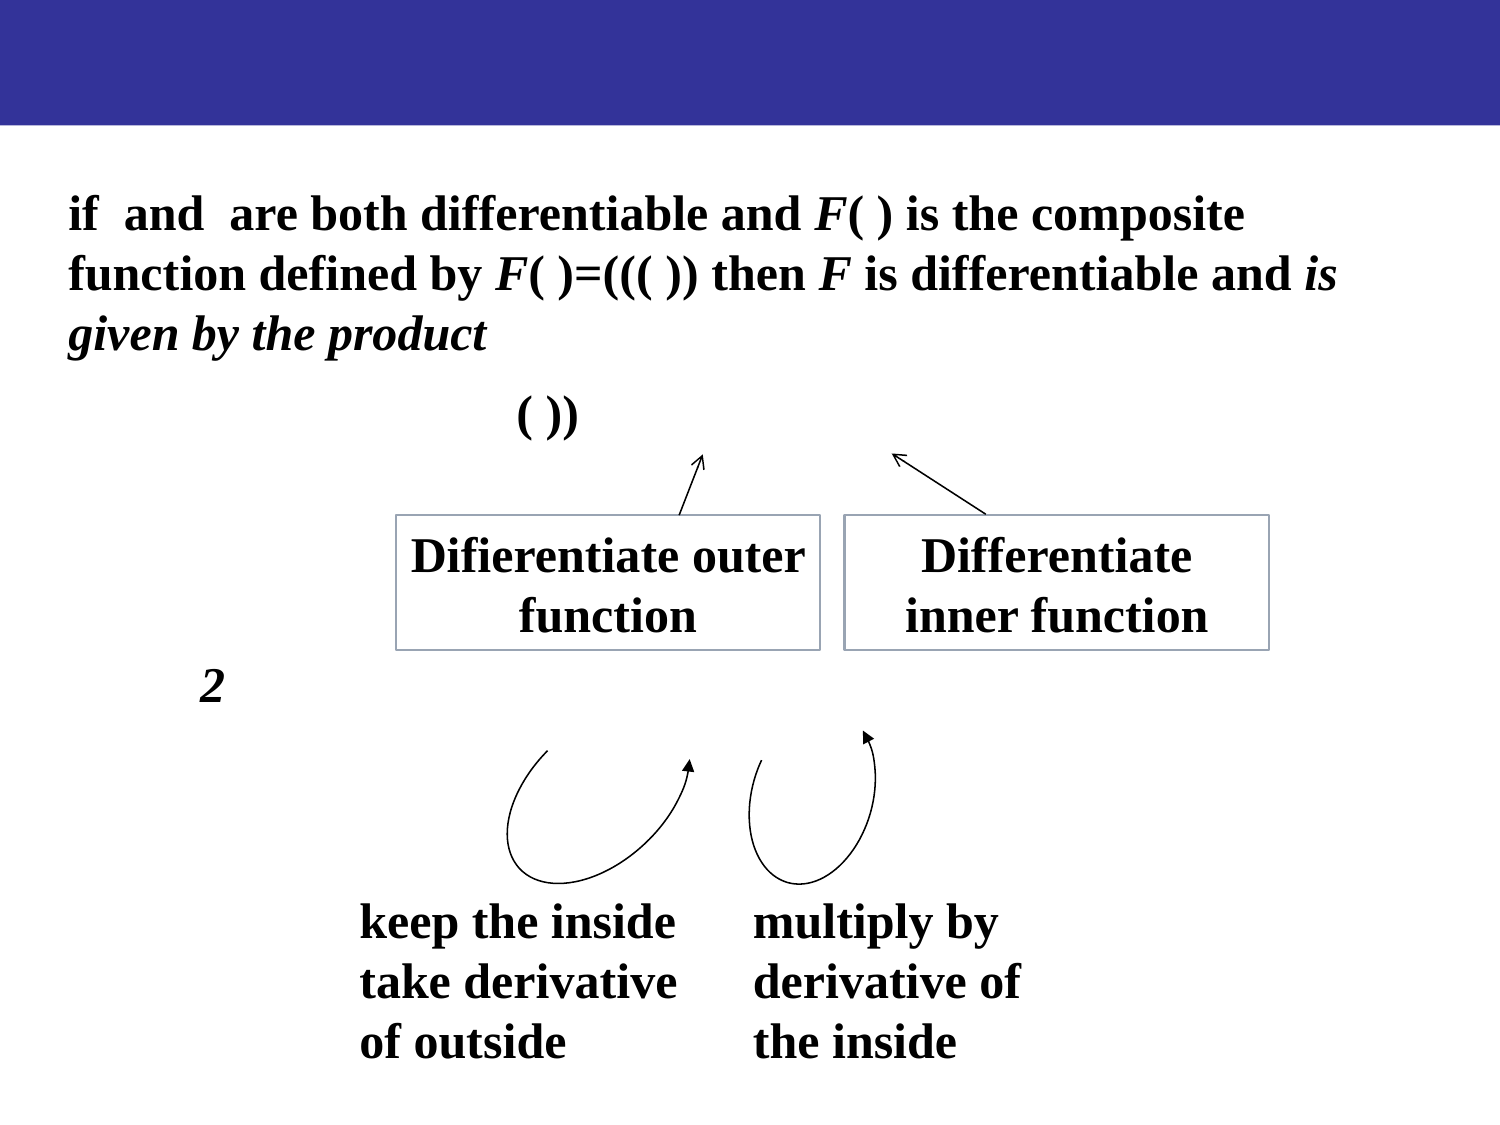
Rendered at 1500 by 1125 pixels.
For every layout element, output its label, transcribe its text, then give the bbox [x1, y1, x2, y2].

text_box [749, 730, 876, 881]
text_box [678, 454, 703, 516]
text_box Differentiate inner function [844, 515, 1270, 650]
text_box keep the inside take derivative of outside [344, 881, 710, 1077]
text_box Difierentiate outer function [395, 515, 821, 650]
text_box [507, 750, 695, 881]
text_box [891, 453, 987, 515]
text_box multiply by derivative of the inside [738, 881, 1055, 1077]
